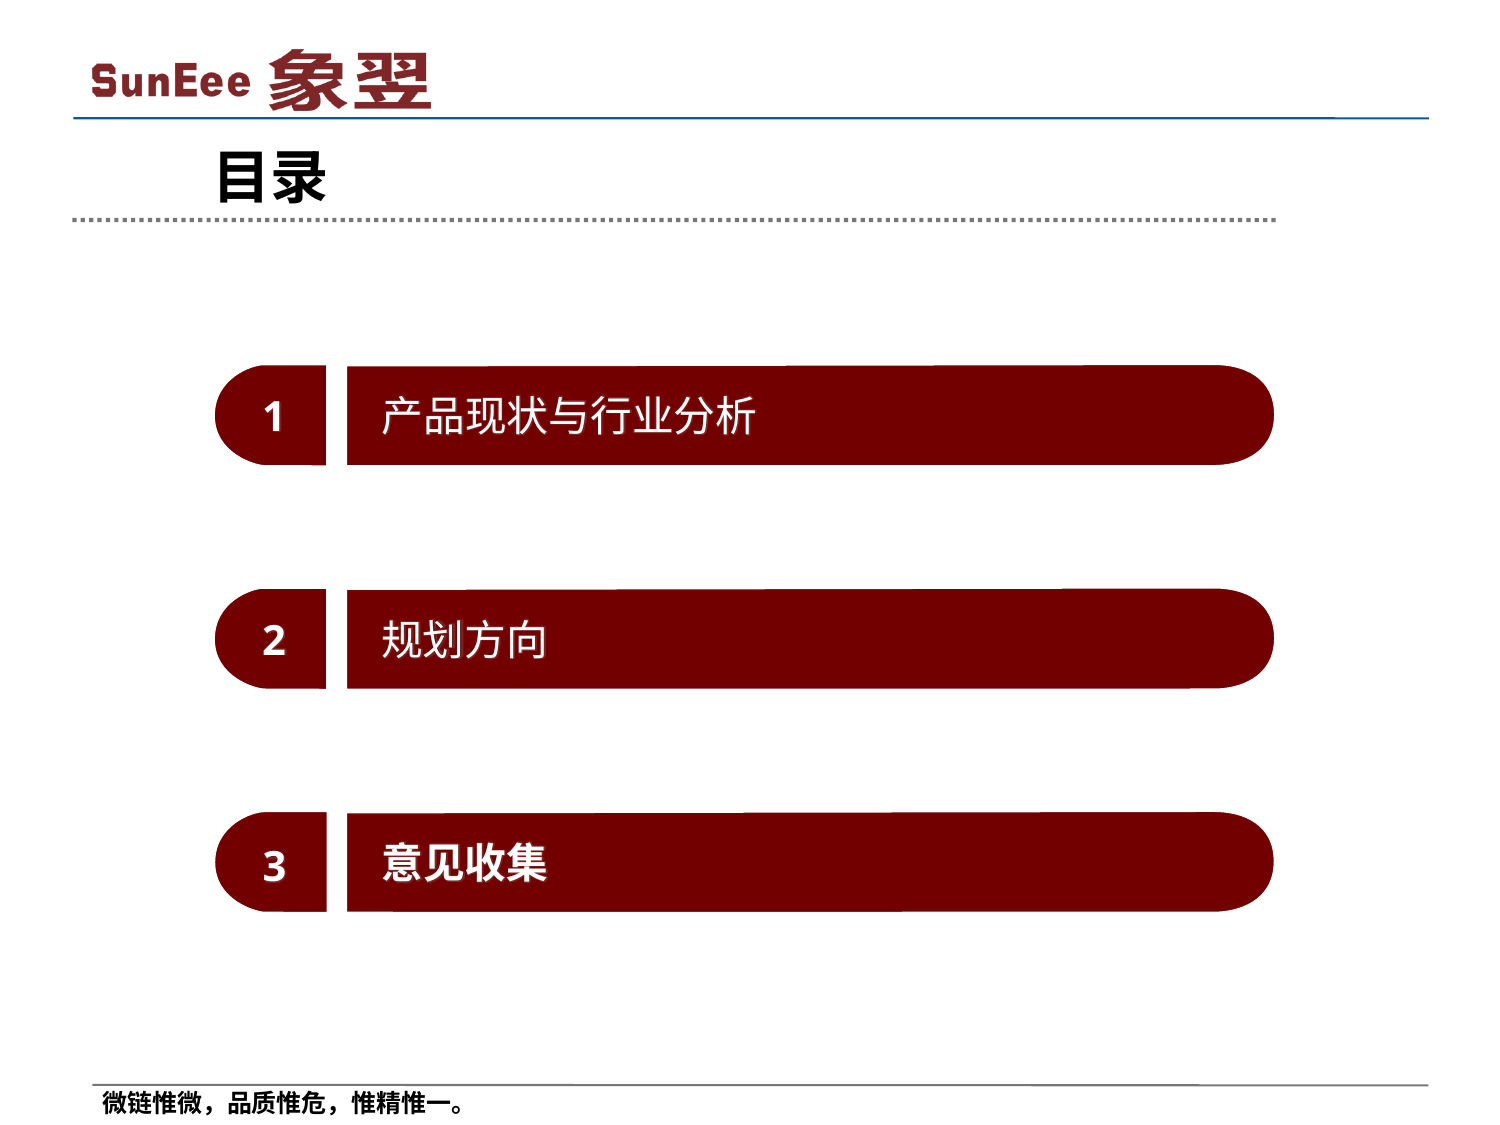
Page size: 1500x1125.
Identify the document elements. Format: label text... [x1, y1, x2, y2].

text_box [213, 586, 1277, 691]
title 目录 [197, 126, 1126, 218]
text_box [213, 363, 1277, 468]
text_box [213, 810, 1277, 914]
picture [92, 49, 431, 111]
